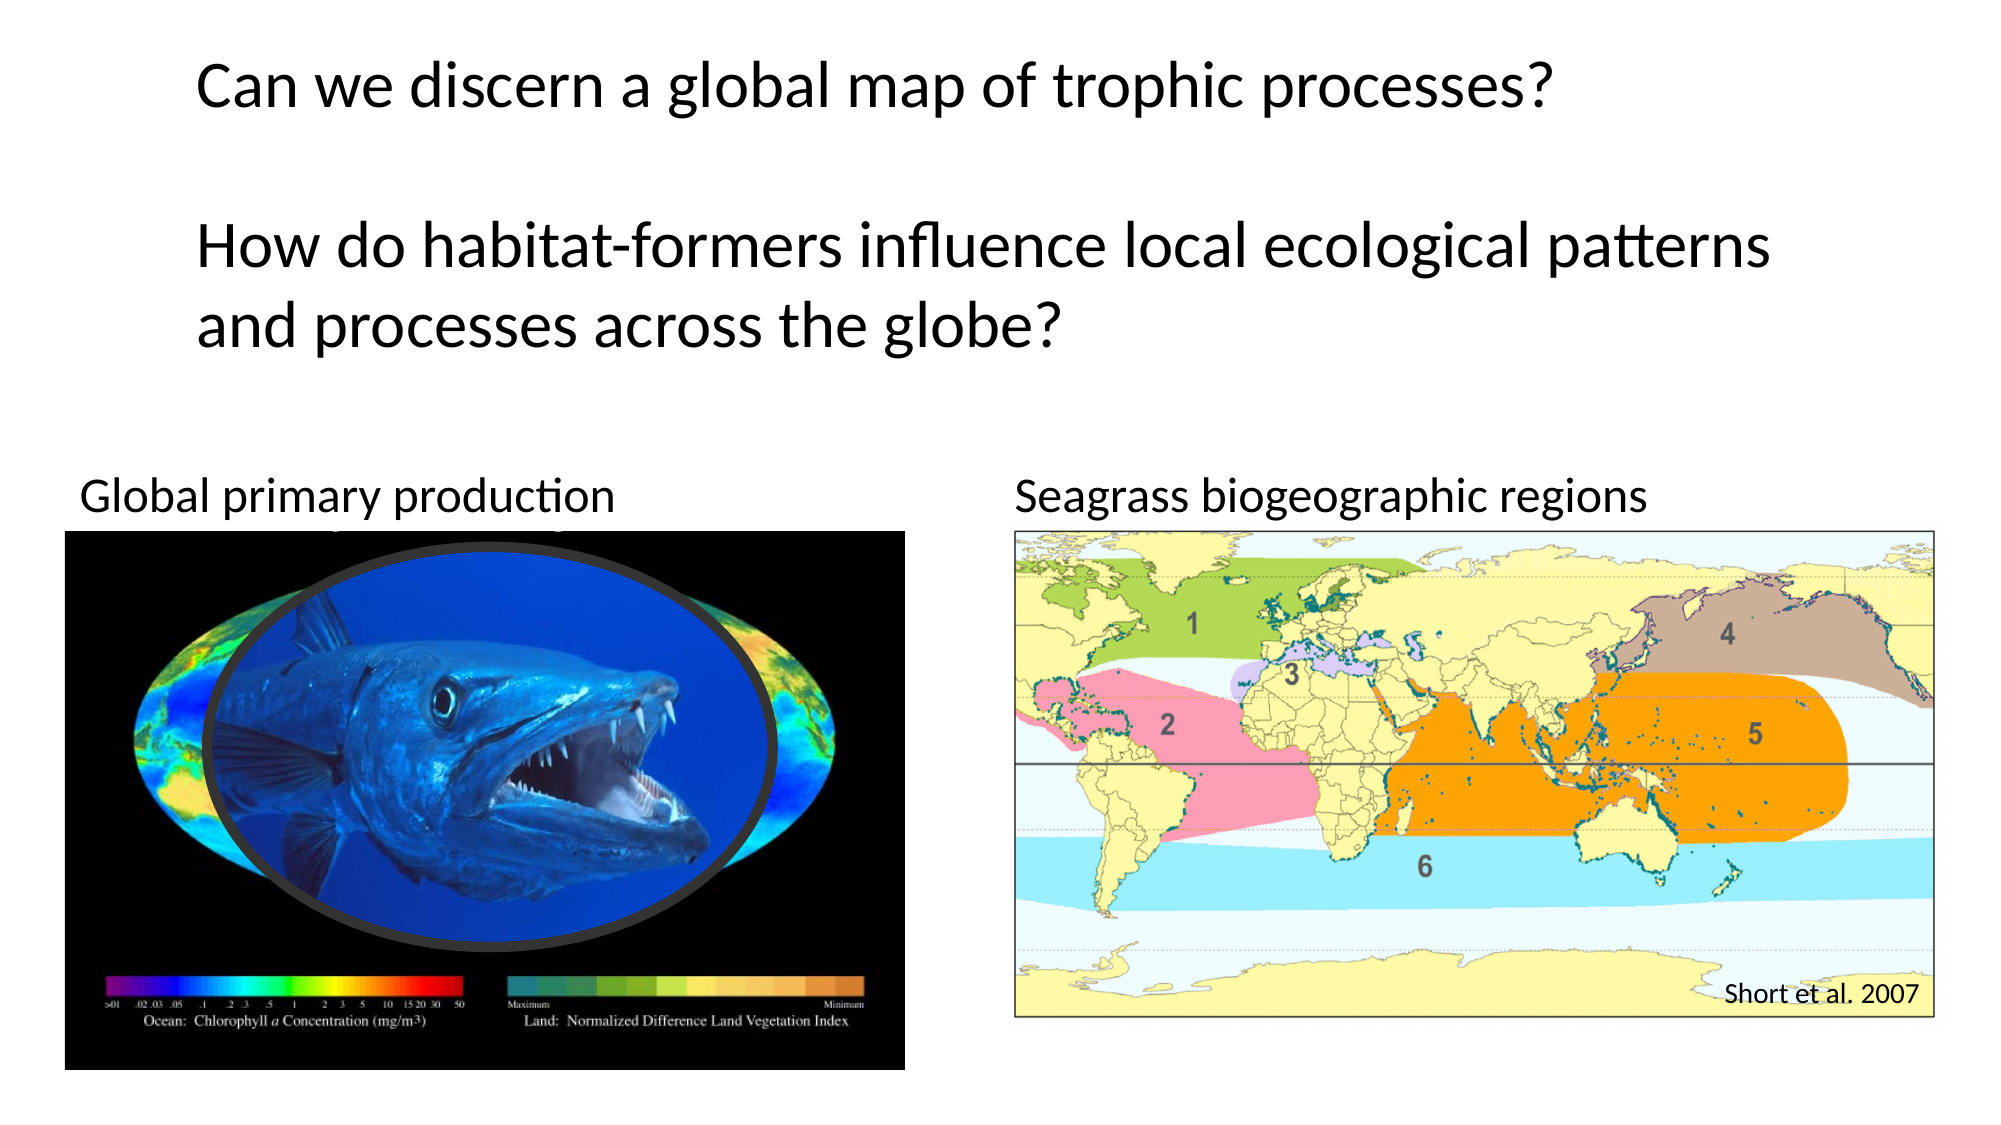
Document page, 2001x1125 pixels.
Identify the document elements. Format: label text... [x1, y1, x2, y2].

text_box Global primary production [64, 455, 905, 530]
text_box Can we discern a global map of trophic processes? How do habitat-formers influence local ecological patterns and processes across the globe? [182, 33, 1840, 528]
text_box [999, 455, 1948, 1027]
picture [64, 530, 905, 1070]
